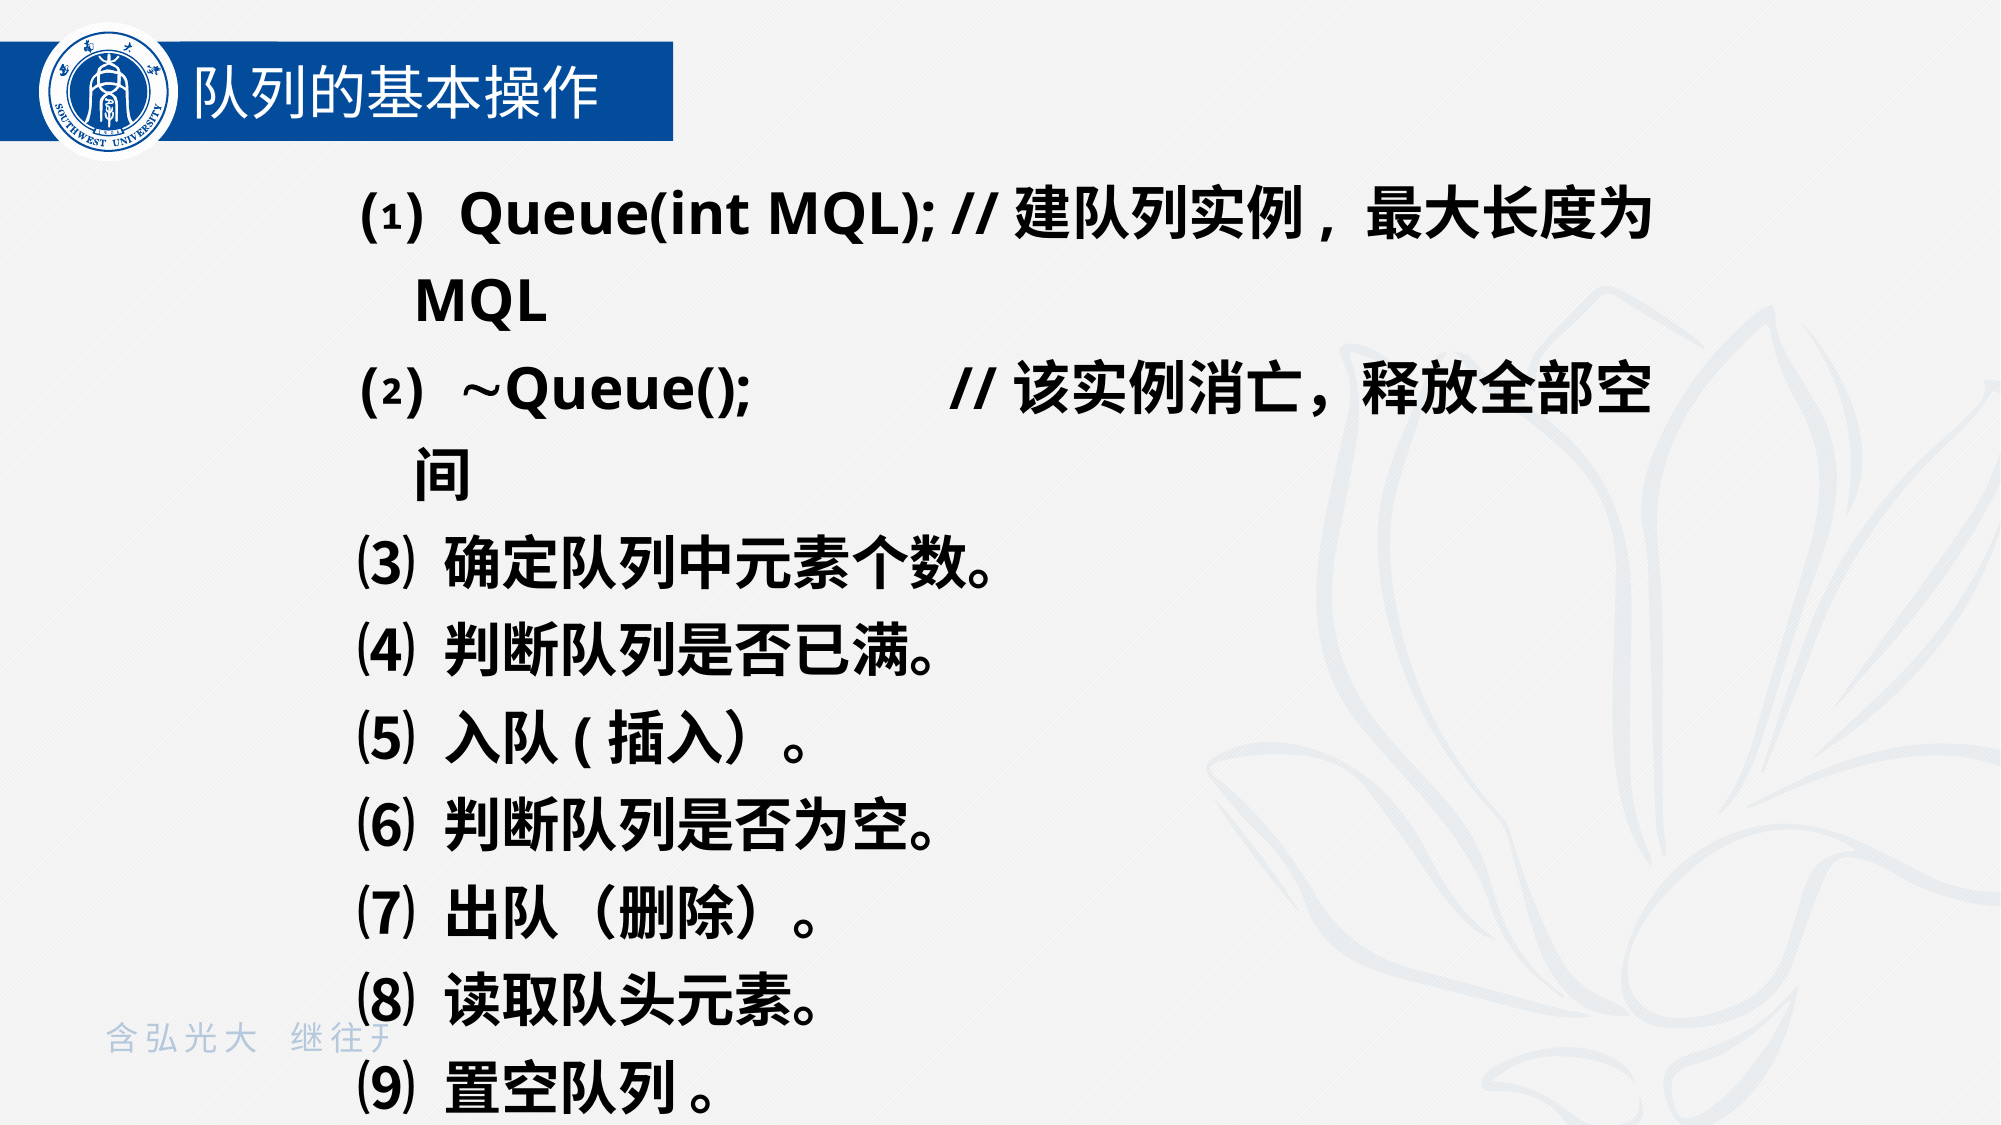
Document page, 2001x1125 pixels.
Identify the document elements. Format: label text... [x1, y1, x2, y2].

list 队列的基本操作 [180, 41, 674, 141]
text_box ⑴ Queue(int MQL); //建队列实例, 最大长度为MQL ⑵ Queue(); //该实例消亡，释放全部空间 ⑶ 确定队列中元素个数。 ⑷ 判断队列是否已满。 ⑸ 入队(插入）。 ⑹ 判断队列是否为空。 ⑺ 出队（删除）。 ⑻ 读取队头元素。 ⑼ 置空队列 。 队列的特性：先进先出性 [342, 151, 1706, 1125]
